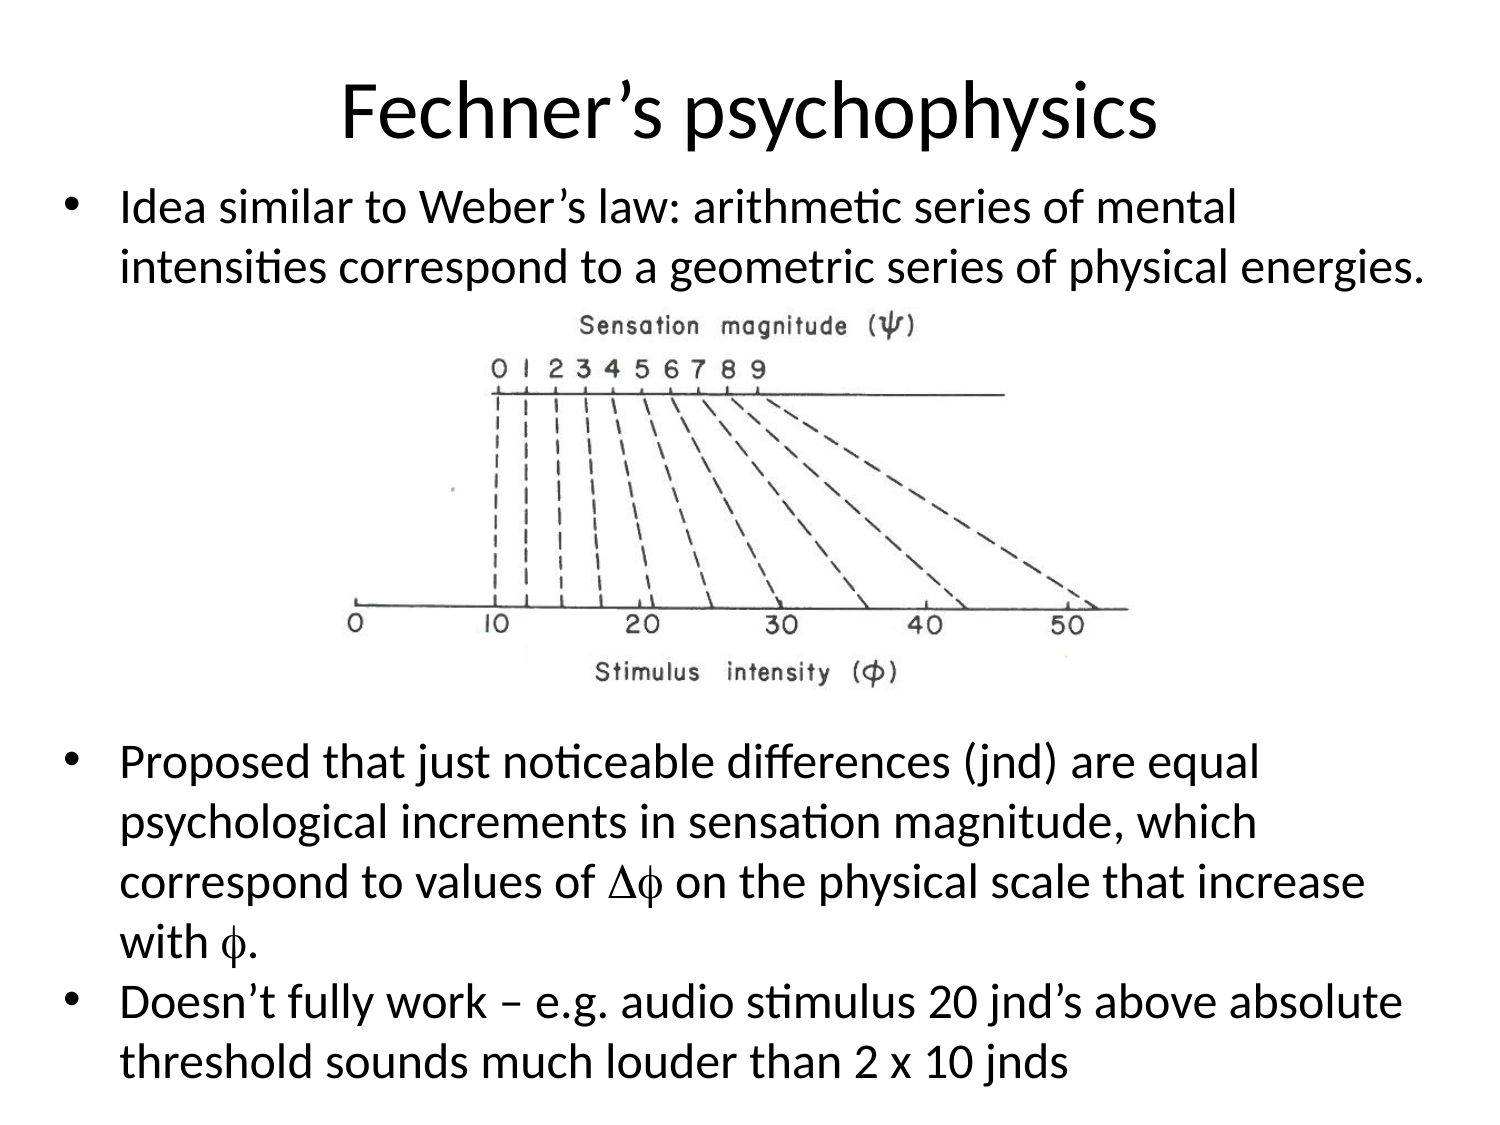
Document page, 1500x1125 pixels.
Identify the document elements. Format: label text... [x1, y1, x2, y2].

picture [340, 305, 1142, 699]
text_box Idea similar to Weber’s law: arithmetic series of mental intensities correspond to a geometric series of physical energies. Proposed that just noticeable differences (jnd) are equal psychological increments in sensation magnitude, which correspond to values of Df on the physical scale that increase with f. Doesn’t fully work – e.g. audio stimulus 20 jnd’s above absolute threshold sounds much louder than 2 x 10 jnds [48, 165, 1457, 959]
text_box Fechner’s psychophysics [75, 45, 1425, 165]
